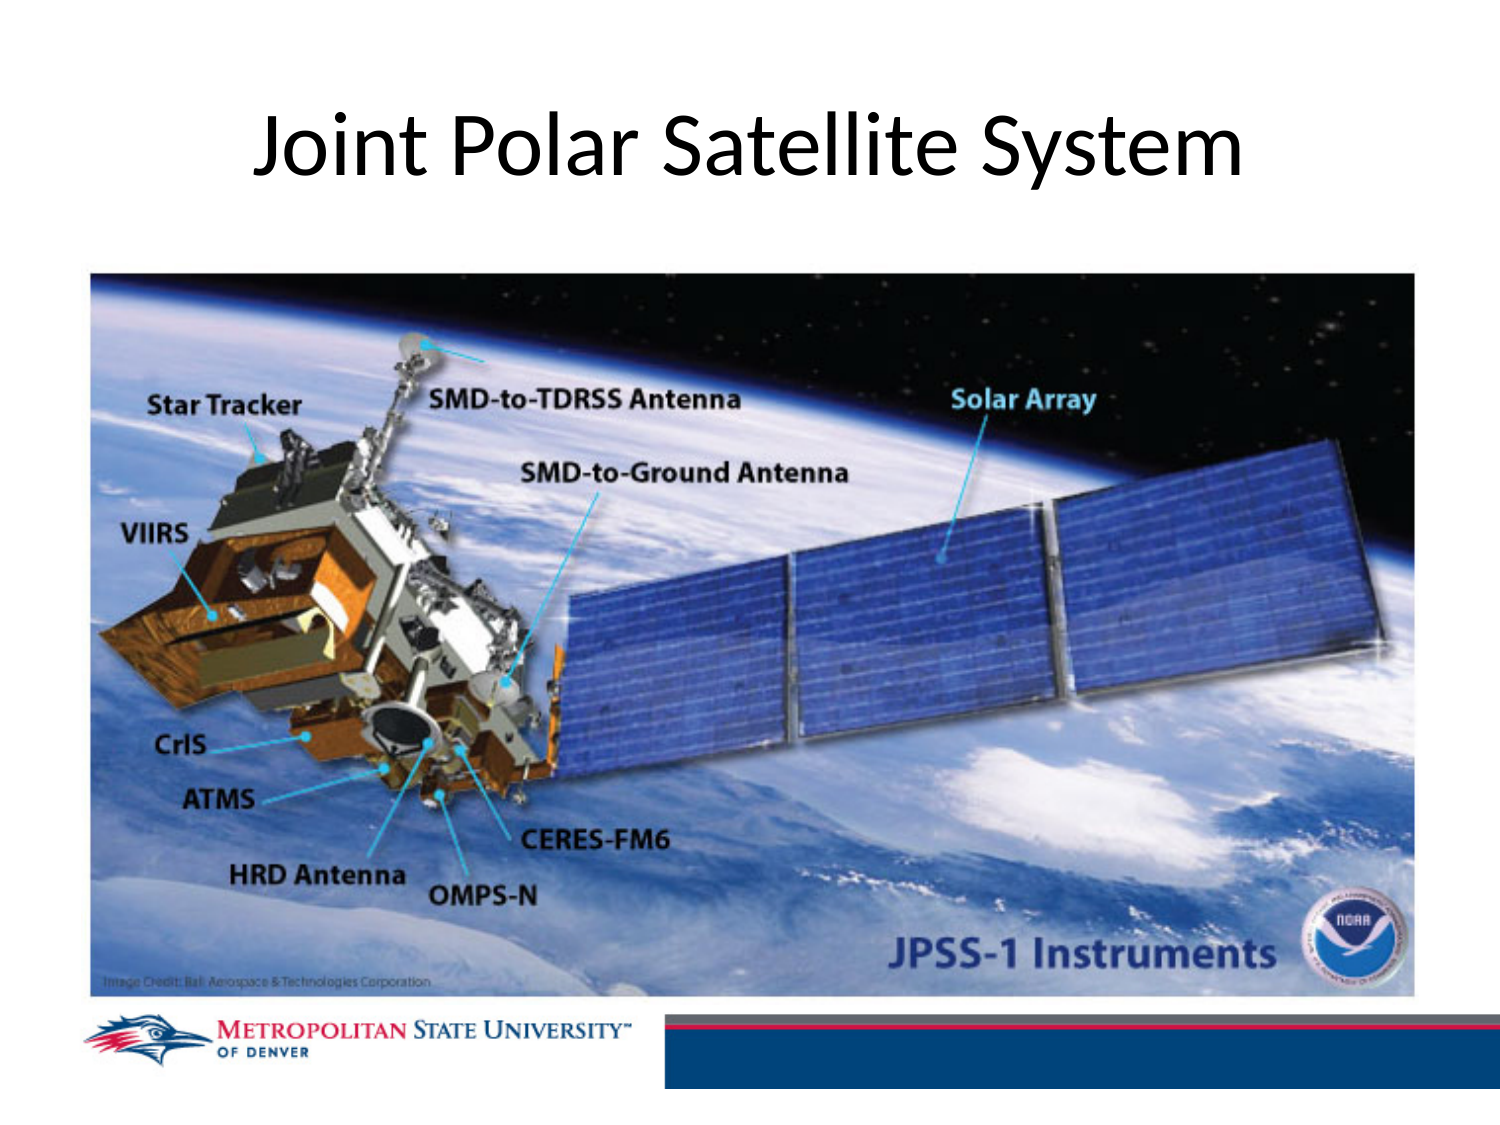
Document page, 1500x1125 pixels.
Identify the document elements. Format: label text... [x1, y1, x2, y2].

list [74, 262, 1426, 1006]
title Joint Polar Satellite System [75, 45, 1425, 233]
picture [44, 1012, 1500, 1089]
